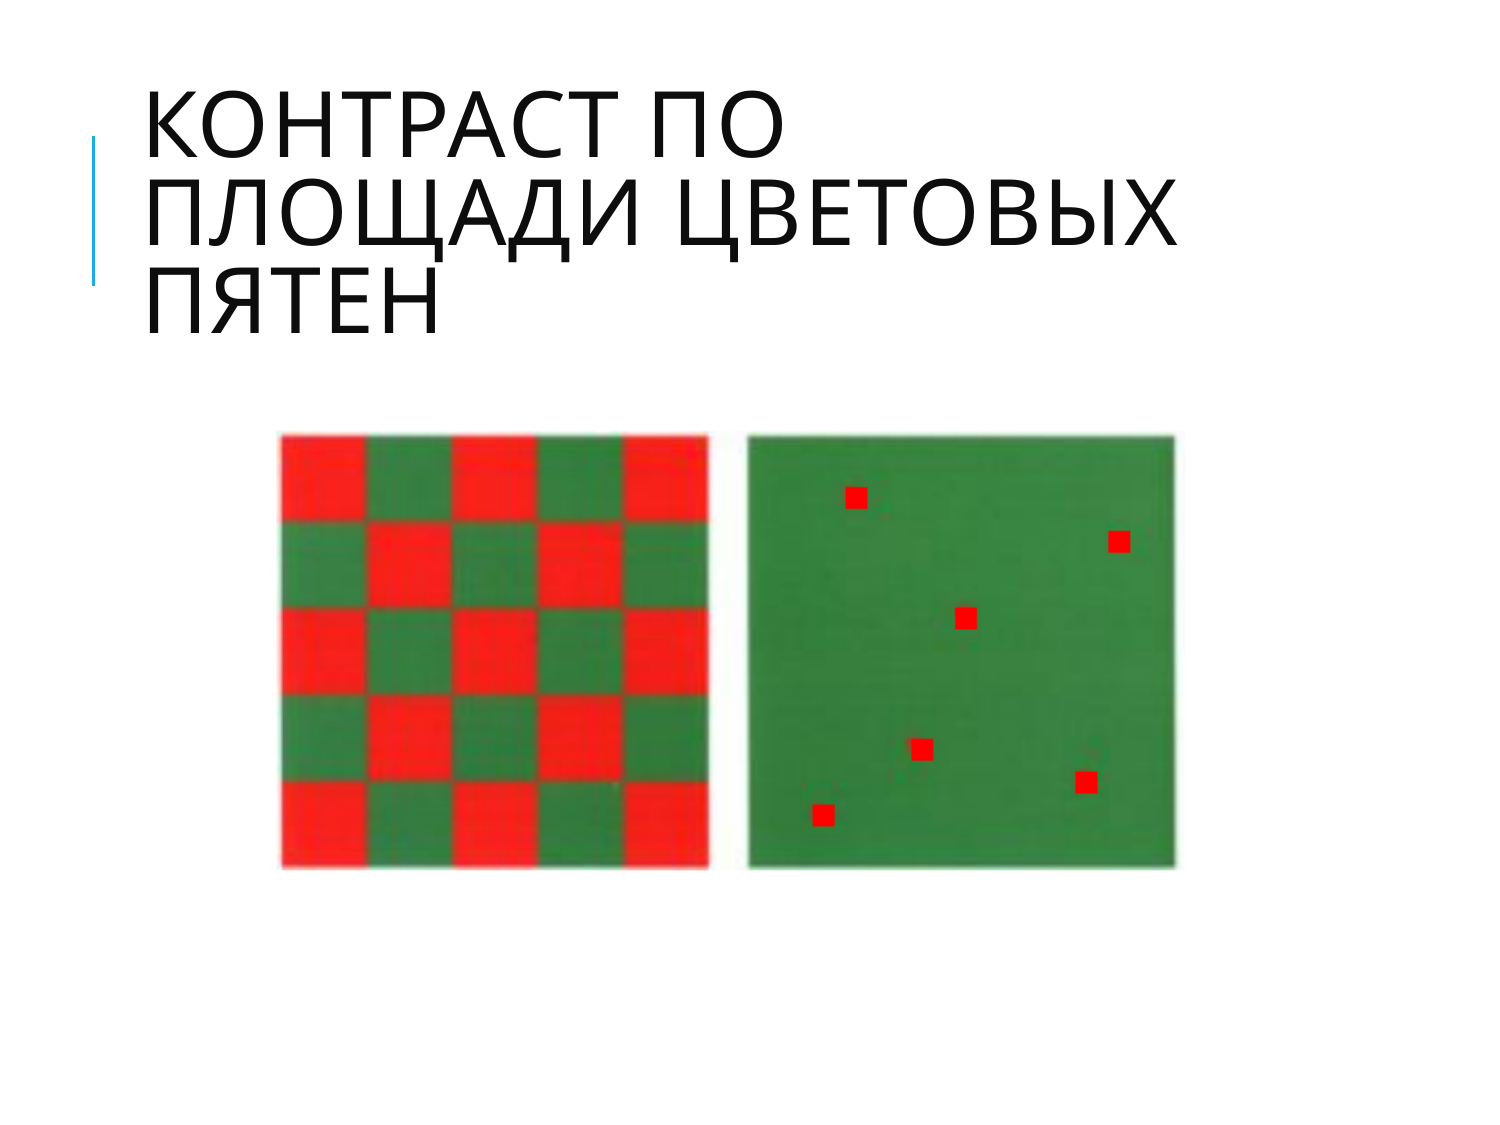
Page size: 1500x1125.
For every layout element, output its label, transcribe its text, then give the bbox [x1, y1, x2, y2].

picture [222, 416, 1266, 919]
title Контраст по площади цветовых пятен [126, 96, 1322, 342]
